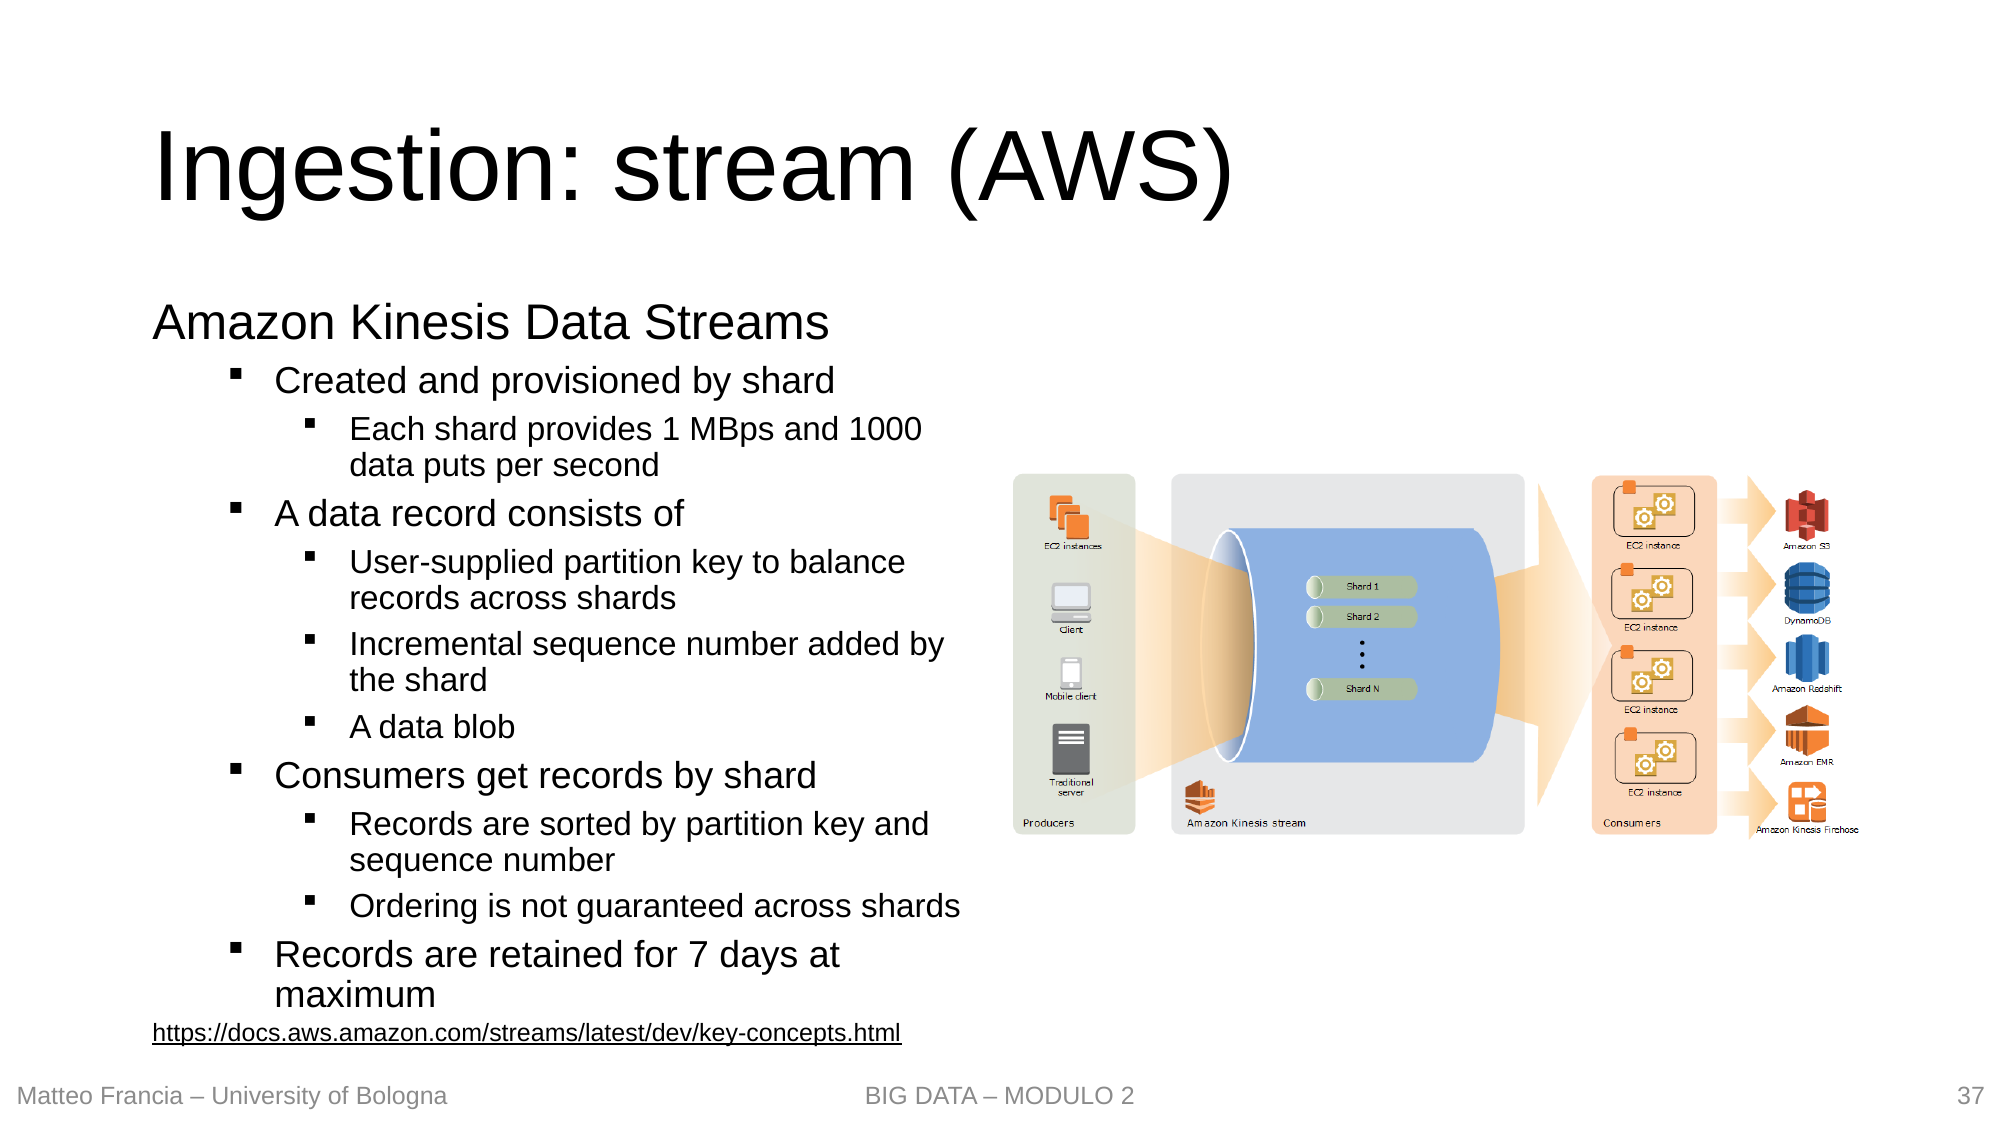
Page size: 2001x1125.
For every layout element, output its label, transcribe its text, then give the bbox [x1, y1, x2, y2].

footer Matteo Francia – University of Bologna [0, 1065, 466, 1125]
slide_number 37 [1550, 1065, 2000, 1125]
title Ingestion: stream (AWS) [137, 59, 1863, 278]
list https://docs.aws.amazon.com/streams/latest/dev/key-concepts.html [137, 1003, 1863, 1064]
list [1012, 473, 1863, 840]
list Amazon Kinesis Data Streams Created and provisioned by shard Each shard provides 1 MBps and 1000 data puts per second A data record consists of User-supplied partition key to balance records across shards Incremental sequence number added by the shard A data blob Consumers get records by shard Records are sorted by partition key and sequence number Ordering is not guaranteed across shards Records are retained for 7 days at maximum [137, 299, 988, 1003]
